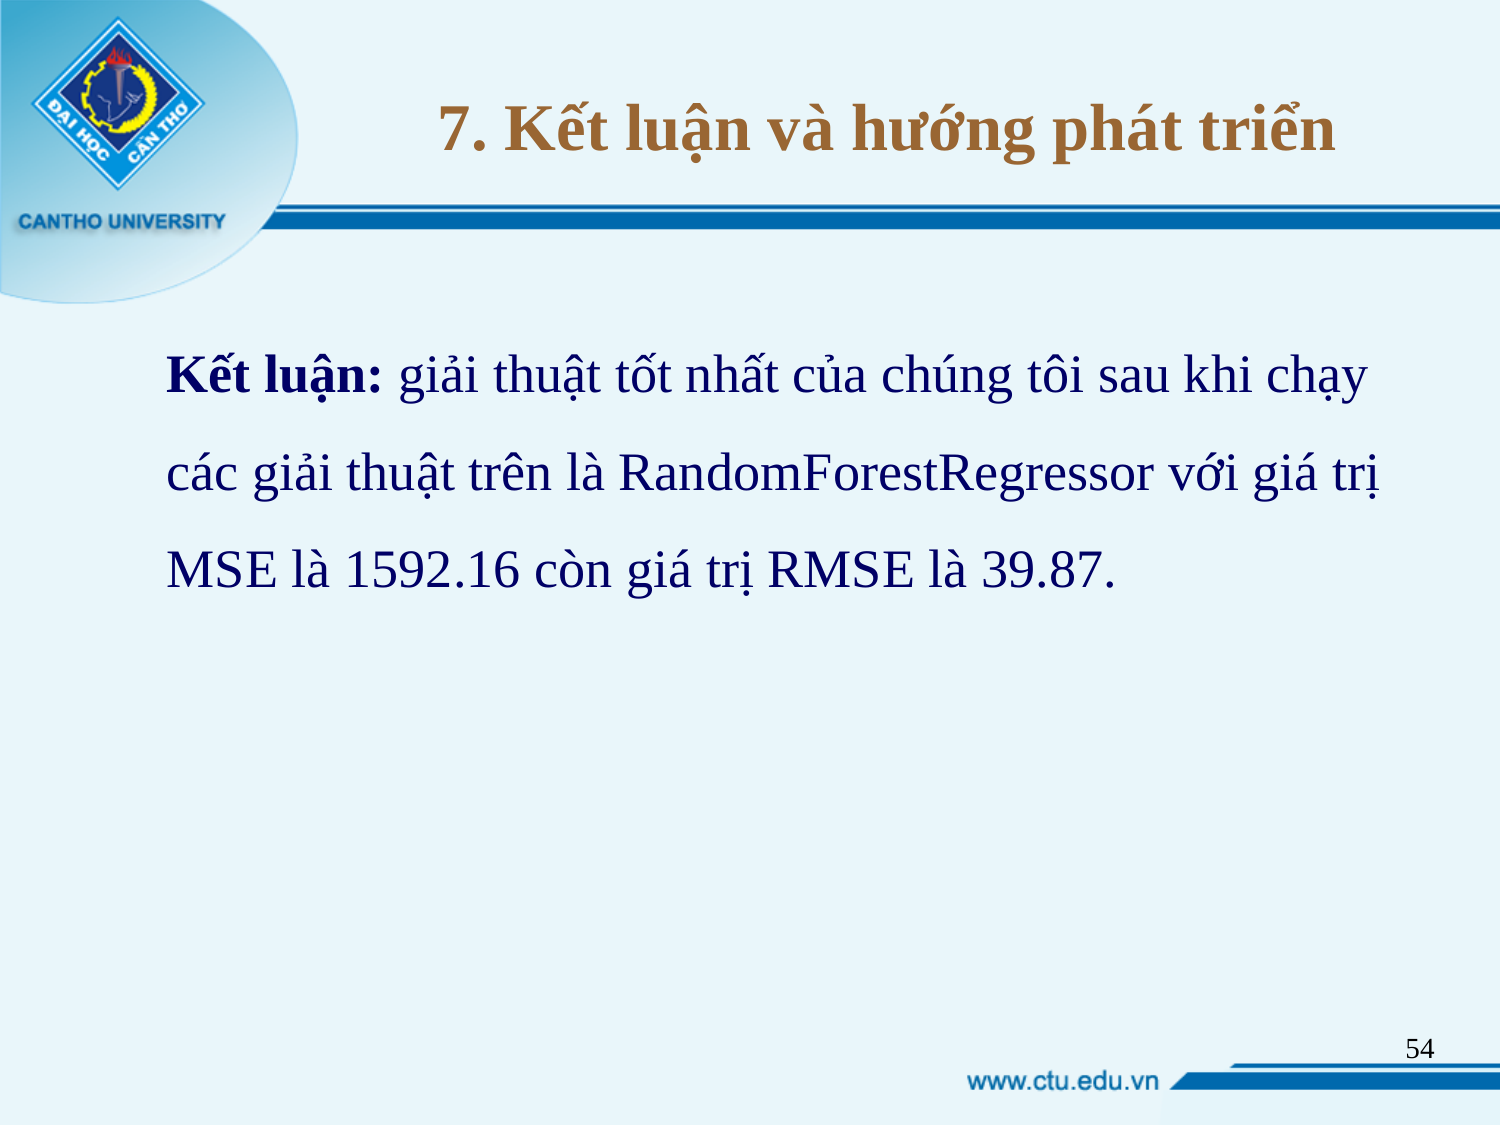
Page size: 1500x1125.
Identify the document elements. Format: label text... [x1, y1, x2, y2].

title 7. Kết luận và hướng phát triển [287, 46, 1488, 202]
slide_number 53 [1100, 1021, 1450, 1113]
list Kết luận: giải thuật tốt nhất của chúng tôi sau khi chạy các giải thuật trên là RandomForestRegressor với giá trị MSE là 1592.16 còn giá trị RMSE là 39.87. [95, 298, 1446, 1069]
picture [0, 0, 1500, 1125]
